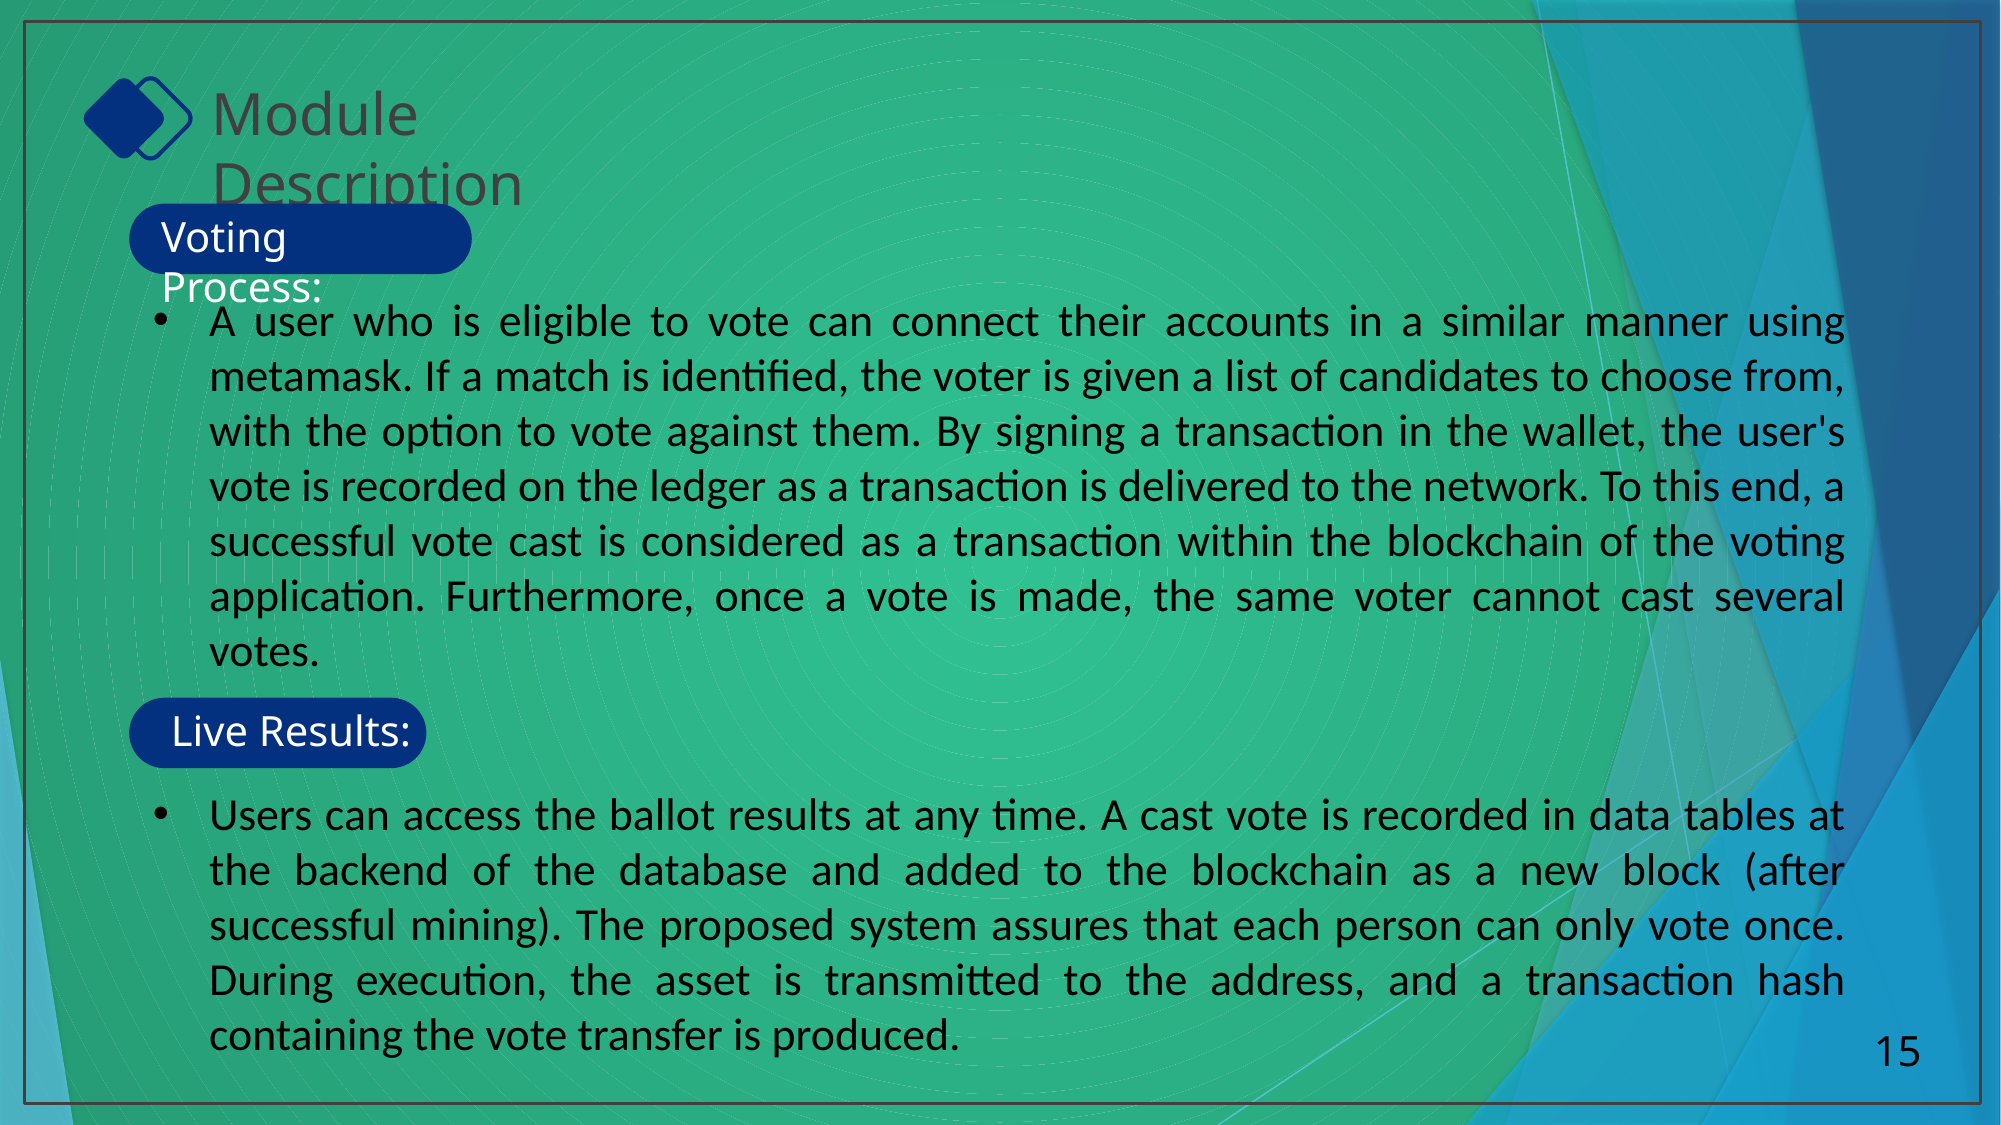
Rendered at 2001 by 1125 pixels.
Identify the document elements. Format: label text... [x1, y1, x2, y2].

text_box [91, 69, 729, 157]
text_box [23, 20, 1982, 1105]
text_box Users can access the ballot results at any time. A cast vote is recorded in data tables at the backend of the database and added to the blockchain as a new block (after successful mining). The proposed system assures that each person can only vote once. During execution, the asset is transmitted to the address, and a transaction hash containing the vote transfer is produced. [138, 777, 1862, 1068]
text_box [128, 202, 473, 275]
text_box A user who is eligible to vote can connect their accounts in a similar manner using metamask. If a match is identified, the voter is given a list of candidates to choose from, with the option to vote against them. By signing a transaction in the wallet, the user's vote is recorded on the ledger as a transaction is delivered to the network. To this end, a successful vote cast is considered as a transaction within the blockchain of the voting application. Furthermore, once a vote is made, the same voter cannot cast several votes. [138, 283, 1862, 683]
slide_number 15 [1838, 1023, 1957, 1084]
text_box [128, 696, 427, 814]
